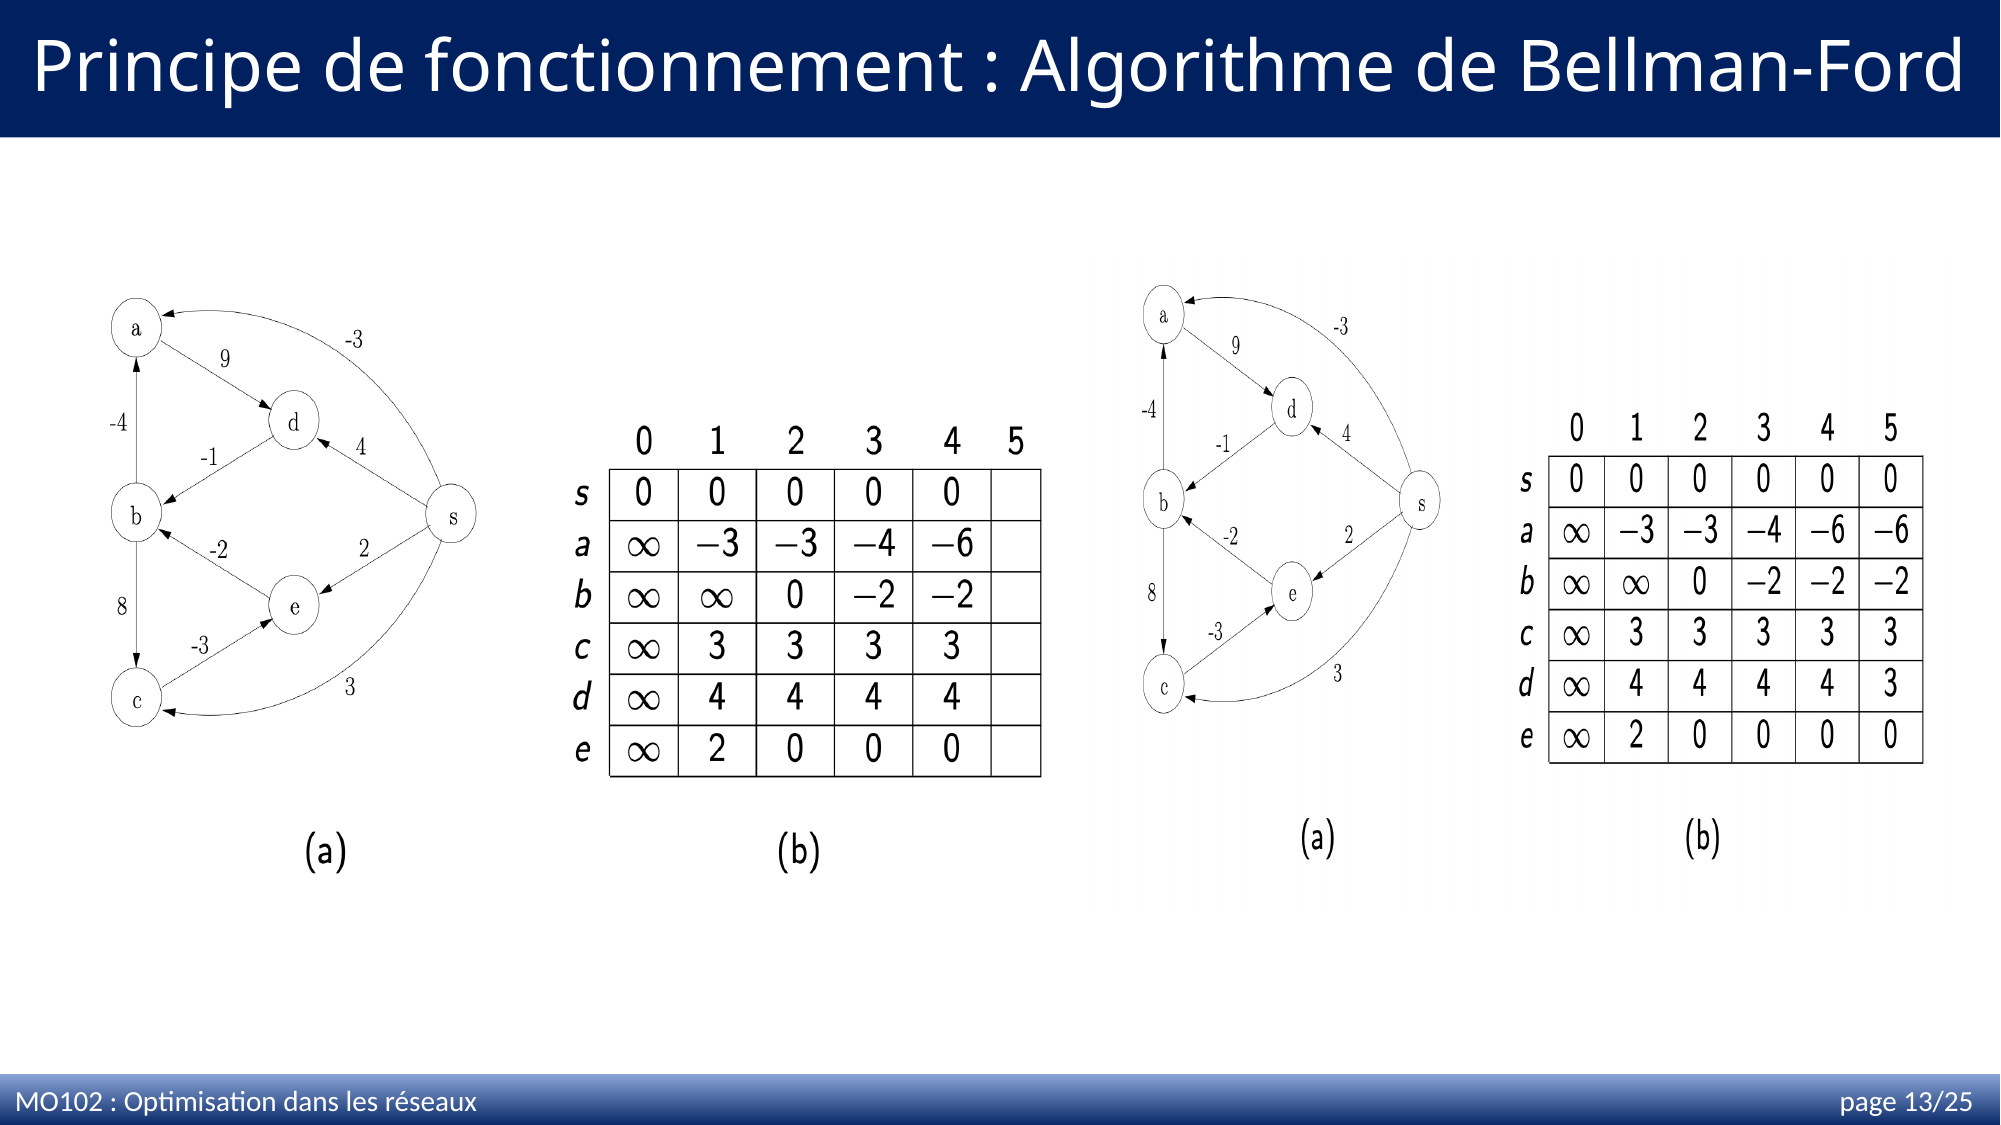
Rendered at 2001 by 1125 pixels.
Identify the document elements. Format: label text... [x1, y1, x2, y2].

title Principe de fonctionnement : Algorithme de Bellman-Ford [0, 0, 2000, 138]
text_box MO102 : Optimisation dans les réseaux page 13/25 [0, 1074, 2000, 1125]
picture [14, 232, 1965, 913]
